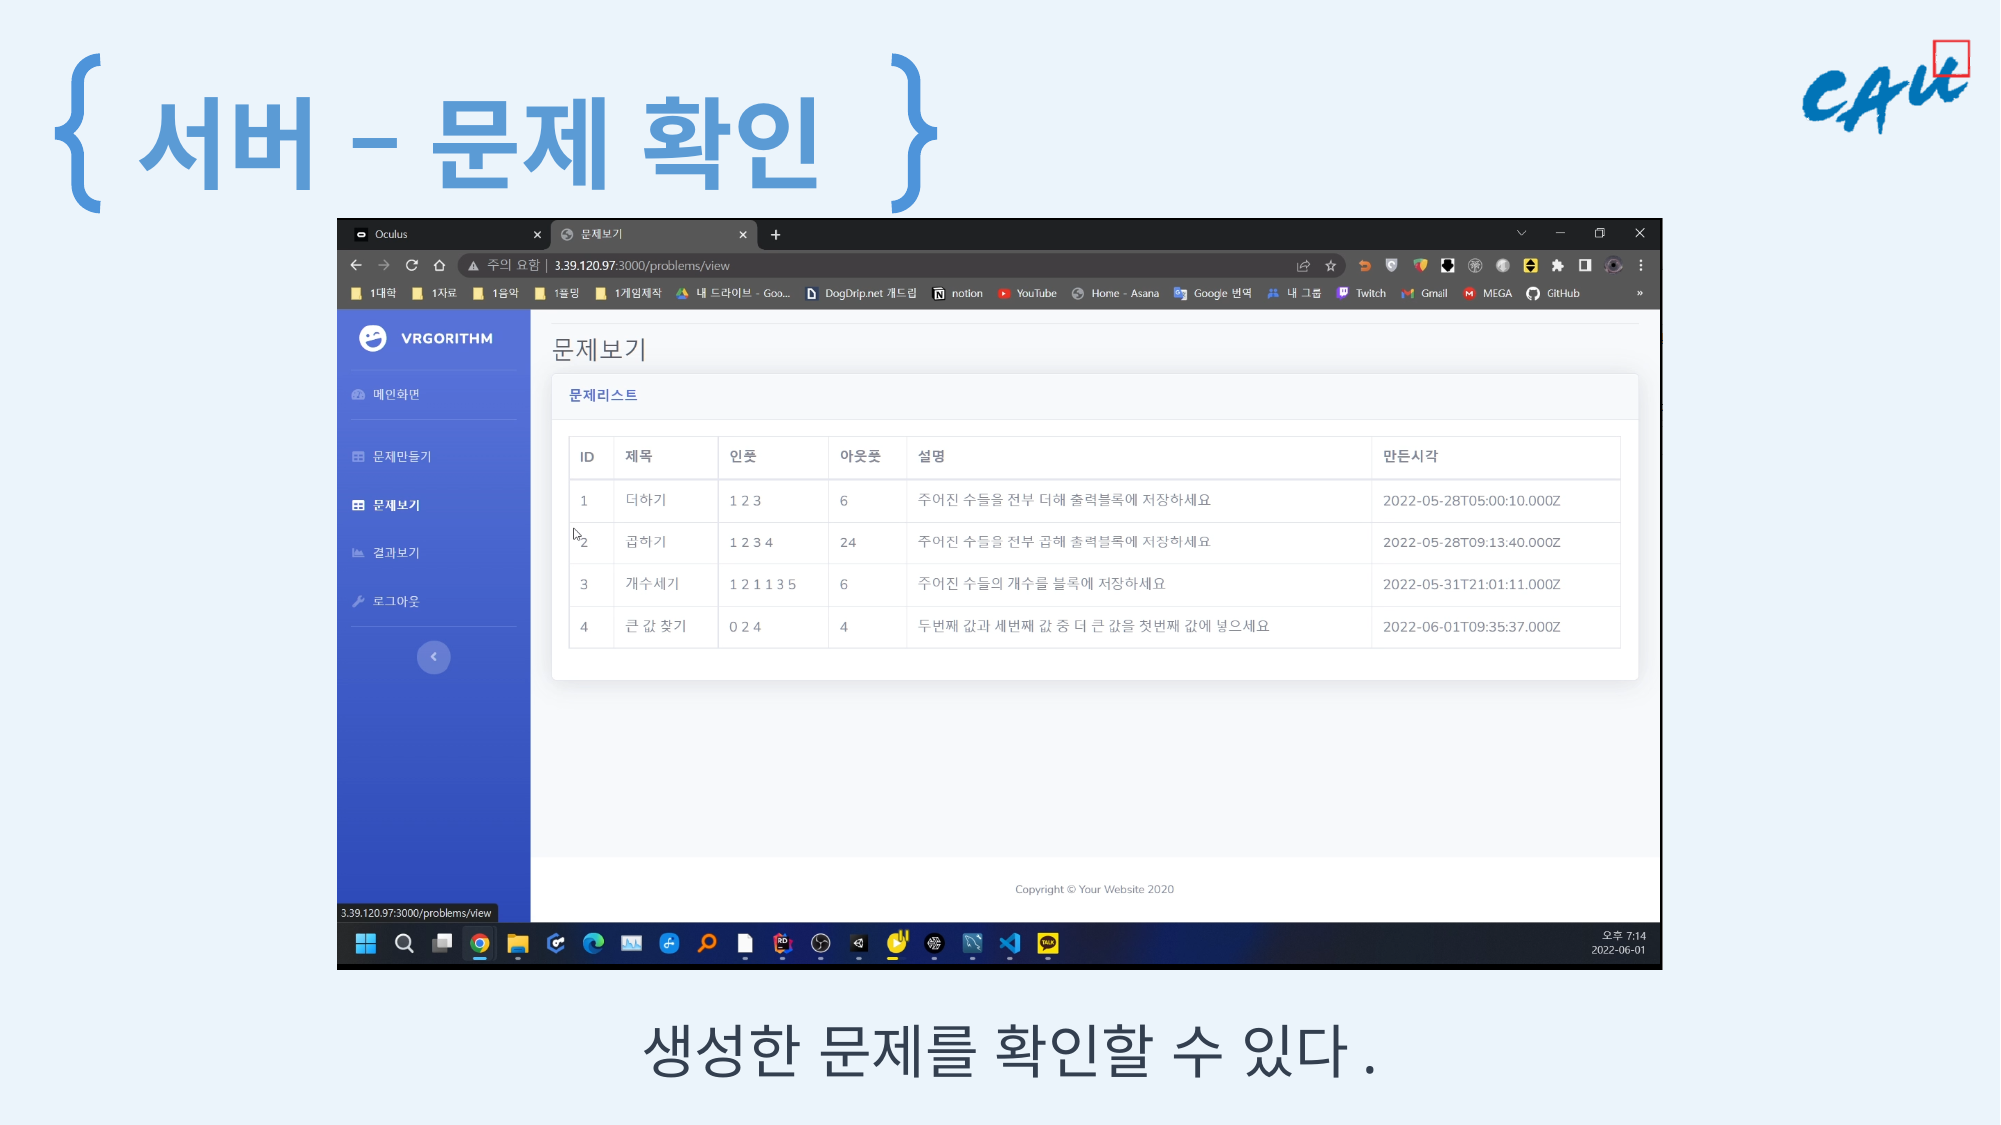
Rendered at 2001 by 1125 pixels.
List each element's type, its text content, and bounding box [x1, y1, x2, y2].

picture [337, 218, 1663, 970]
text_box [55, 59, 937, 208]
picture [1737, 0, 2000, 177]
text_box 생성한 문제를 확인할 수 있다. [133, 1008, 1886, 1093]
